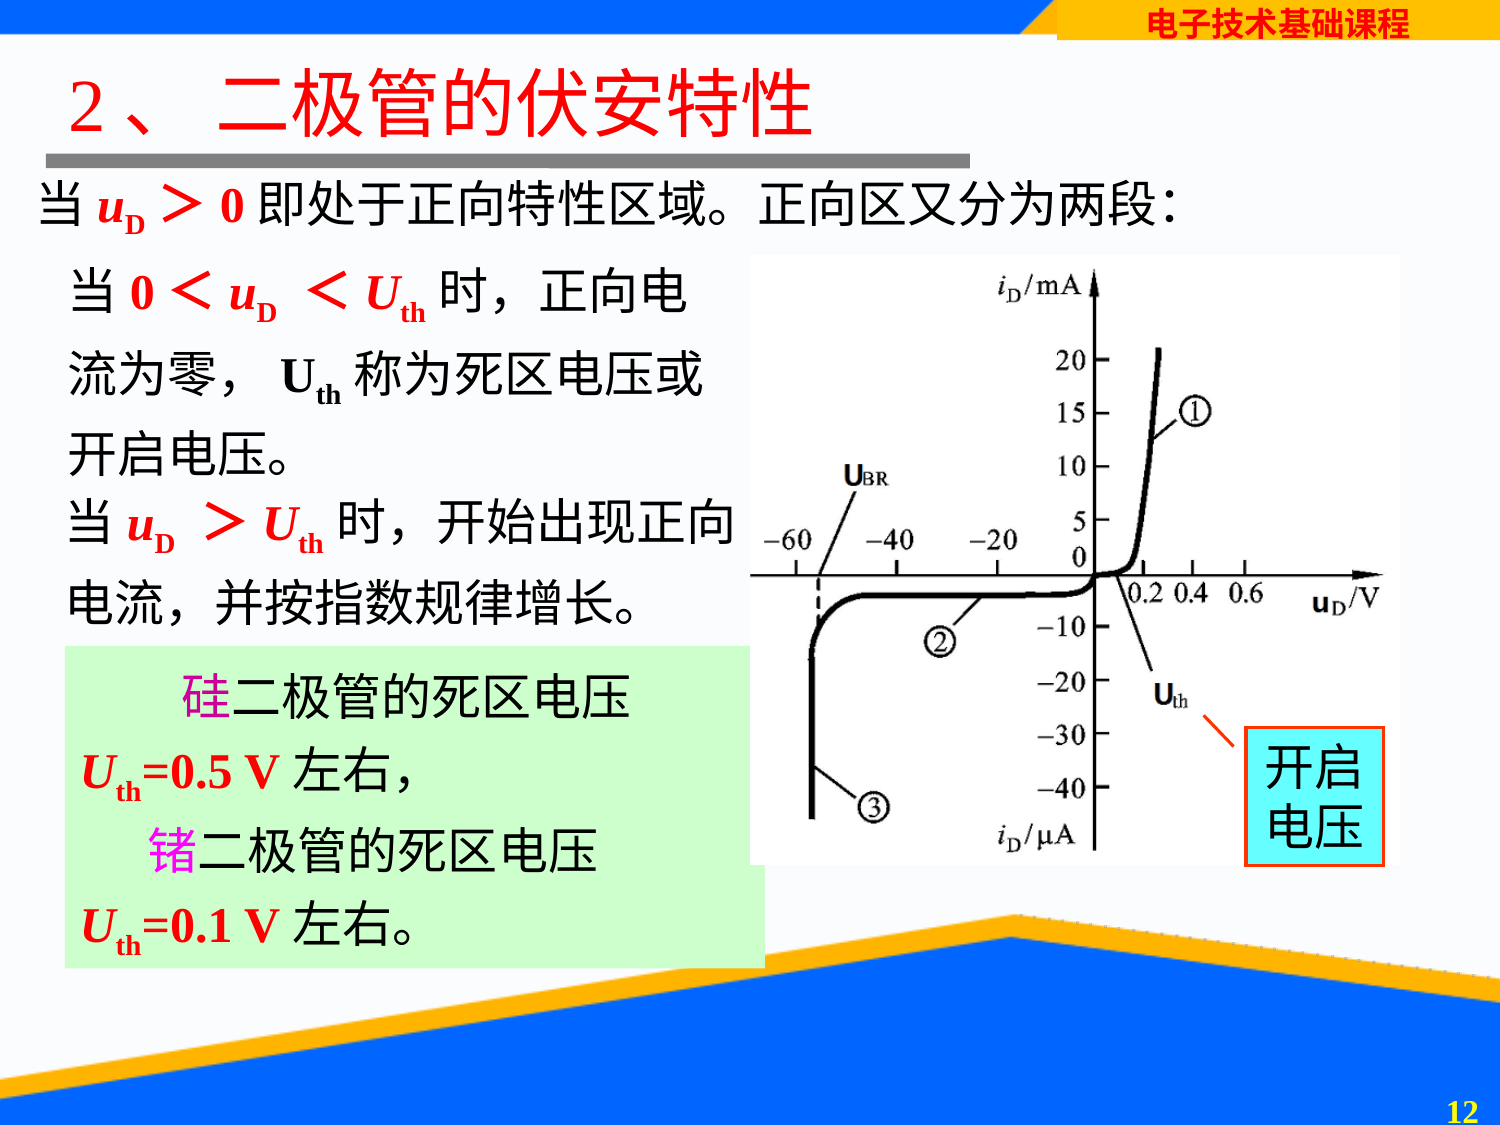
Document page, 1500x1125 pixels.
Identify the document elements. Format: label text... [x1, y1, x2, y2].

title 2、 二极管的伏安特性 [53, 42, 1069, 161]
text_box 当uD＞0即处于正向特性区域。正向区又分为两段： [20, 151, 1222, 248]
text_box 硅二极管的死区电压Uth=0.5 V左右， 锗二极管的死区电压Uth=0.1 V左右。 [64, 645, 765, 969]
picture [0, 0, 1500, 1125]
slide_number 11 [1399, 1082, 1495, 1125]
text_box 当uD ＞Uth时，开始出现正向 电流，并按指数规律增长。 [50, 469, 744, 639]
text_box 当0＜uD ＜Uth时，正向电流为零，Uth称为死区电压或开启电压。 [53, 248, 739, 469]
